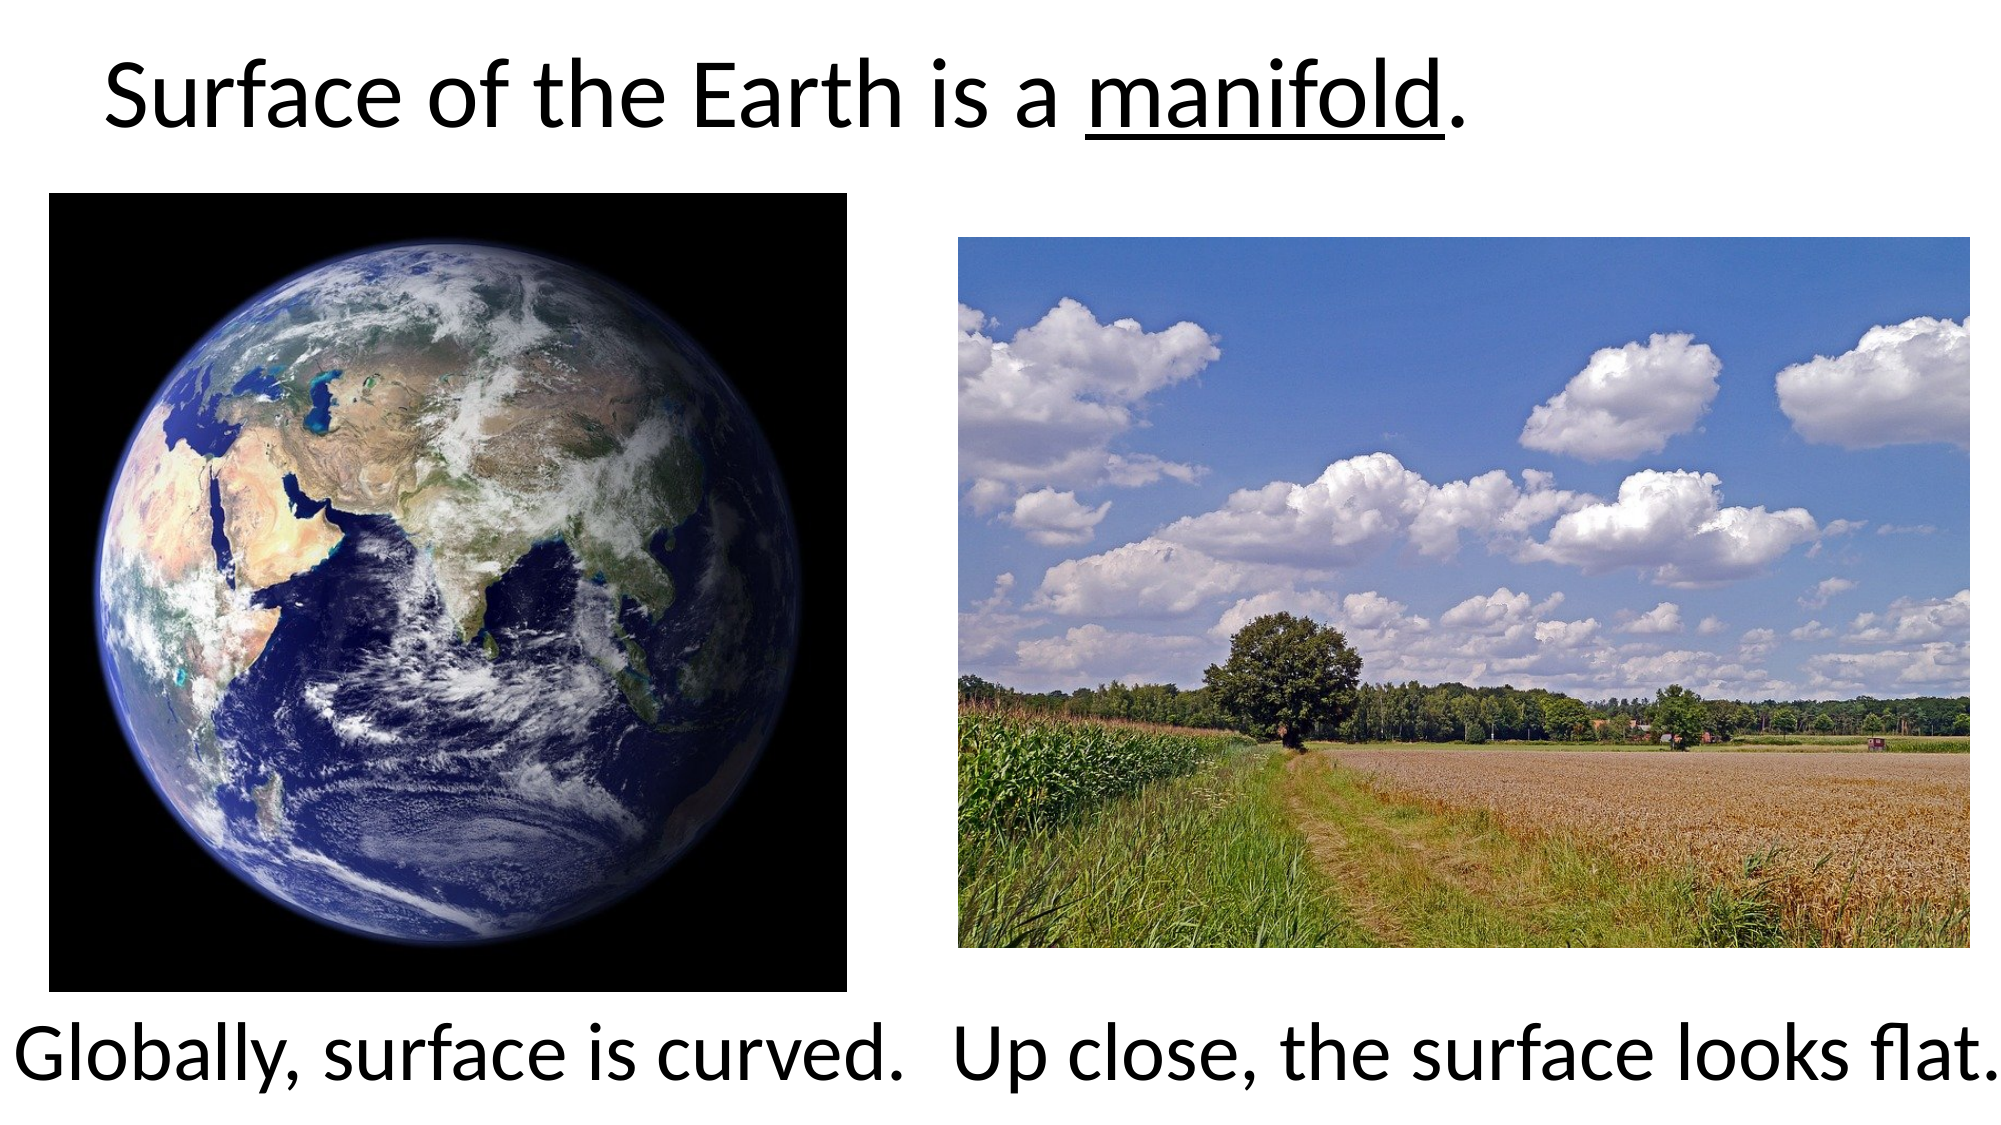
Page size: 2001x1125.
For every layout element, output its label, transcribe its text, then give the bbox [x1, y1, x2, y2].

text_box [9, 193, 914, 1098]
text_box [946, 237, 2000, 1098]
text_box Surface of the Earth is a manifold. [103, 27, 1471, 148]
